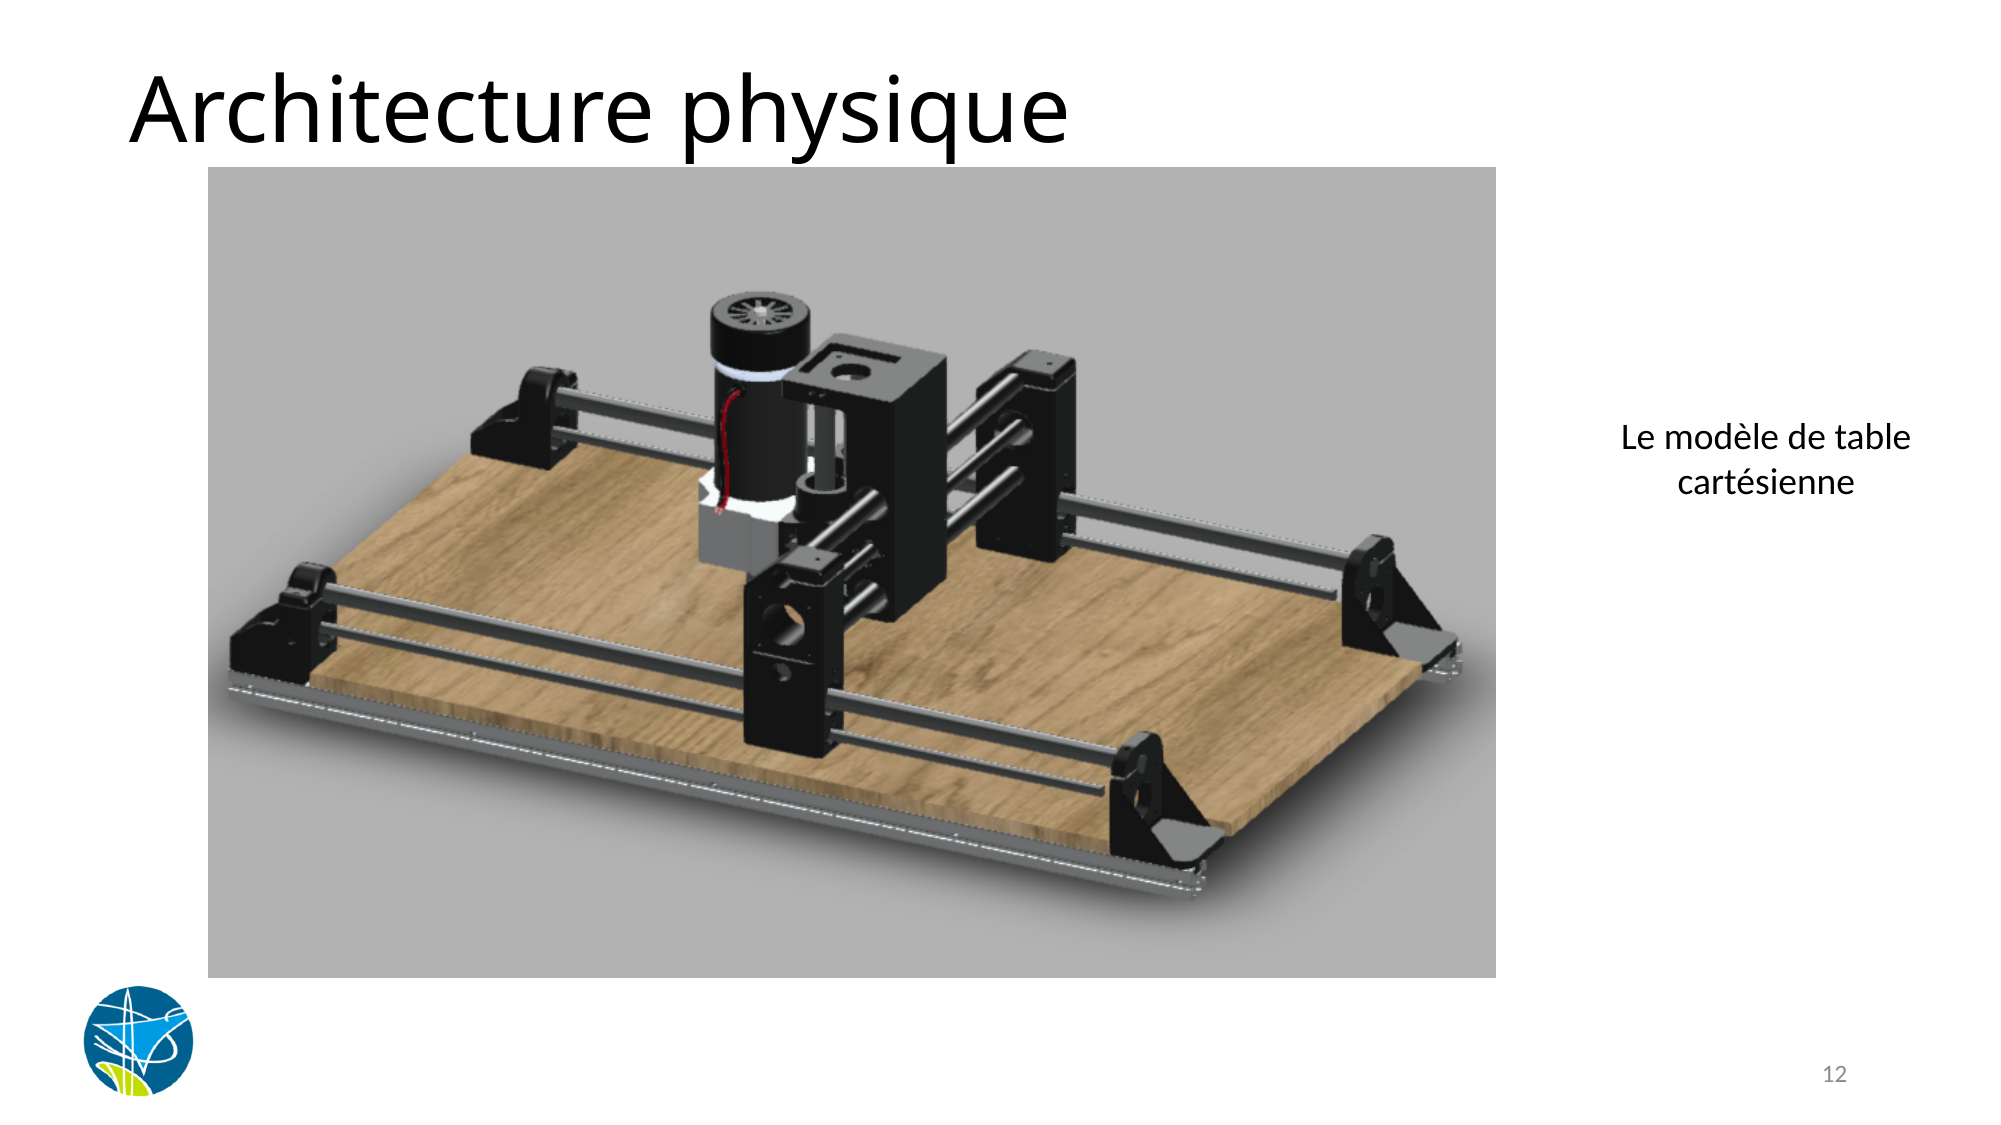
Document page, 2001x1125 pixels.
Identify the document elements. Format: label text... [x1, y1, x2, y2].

title Architecture physique [114, 4, 1840, 222]
text_box Le modèle de table cartésienne [1533, 404, 2000, 510]
picture [65, 982, 209, 1103]
picture [208, 167, 1496, 978]
slide_number 12 [1412, 1042, 1863, 1103]
